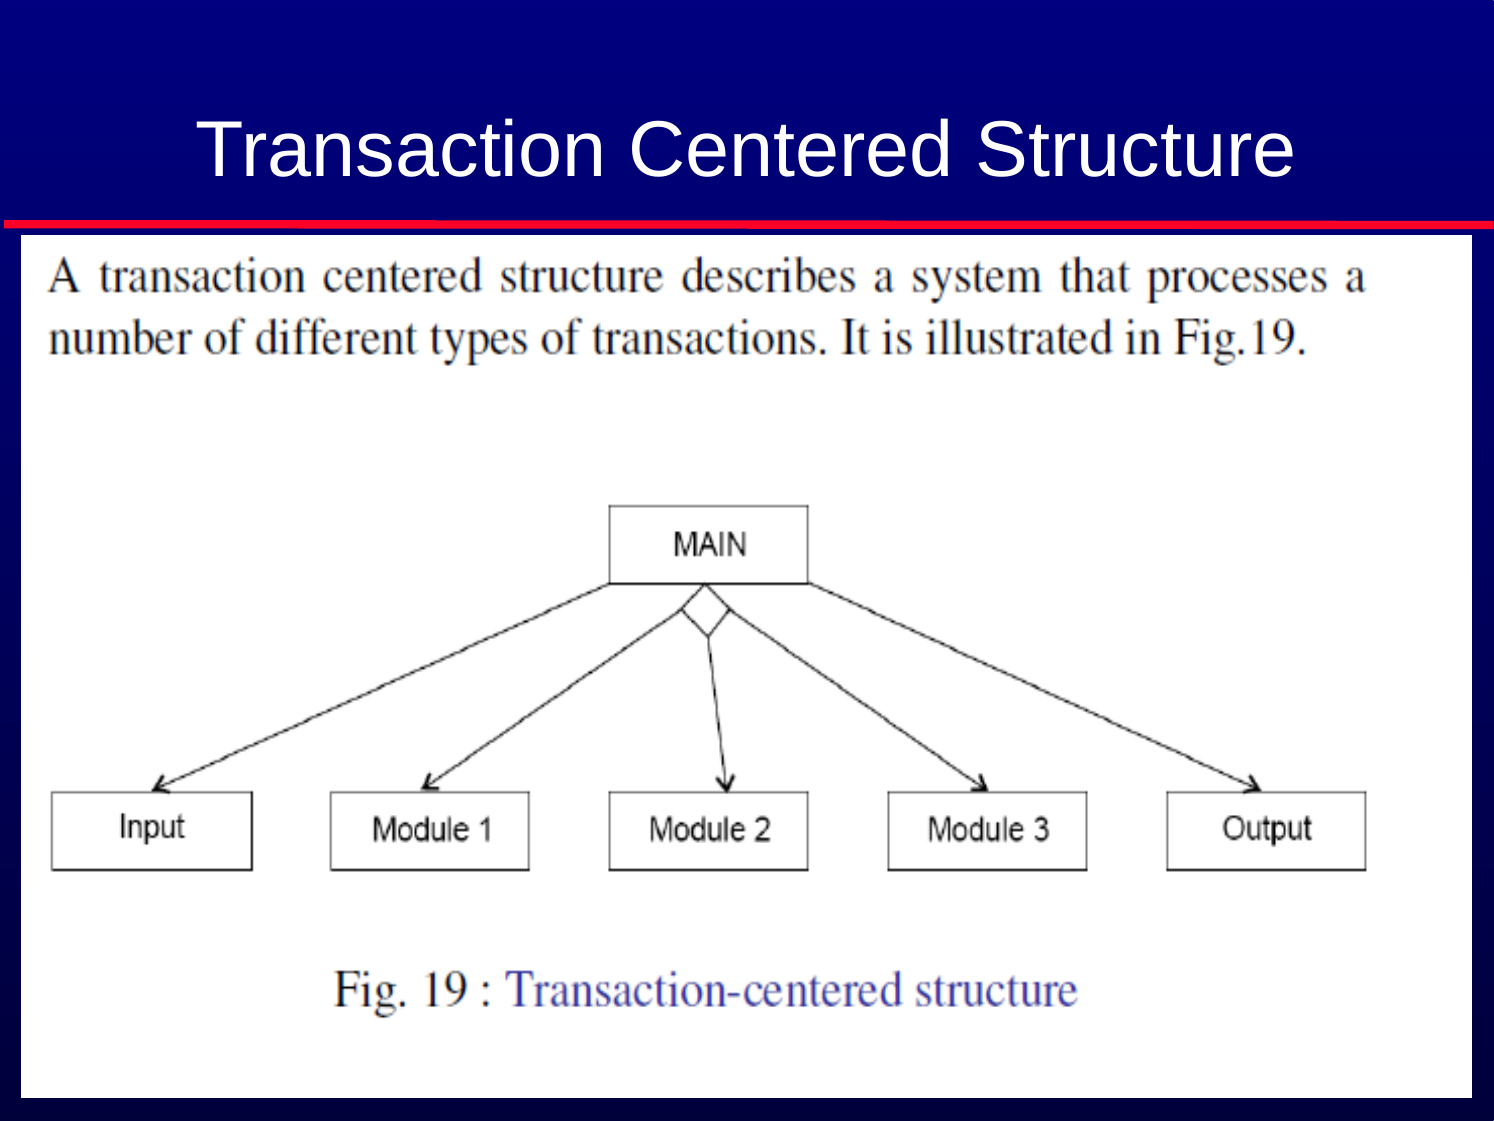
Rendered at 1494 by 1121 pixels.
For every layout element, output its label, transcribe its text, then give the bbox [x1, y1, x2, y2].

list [21, 235, 1473, 1099]
title Transaction Centered Structure [108, 49, 1385, 201]
